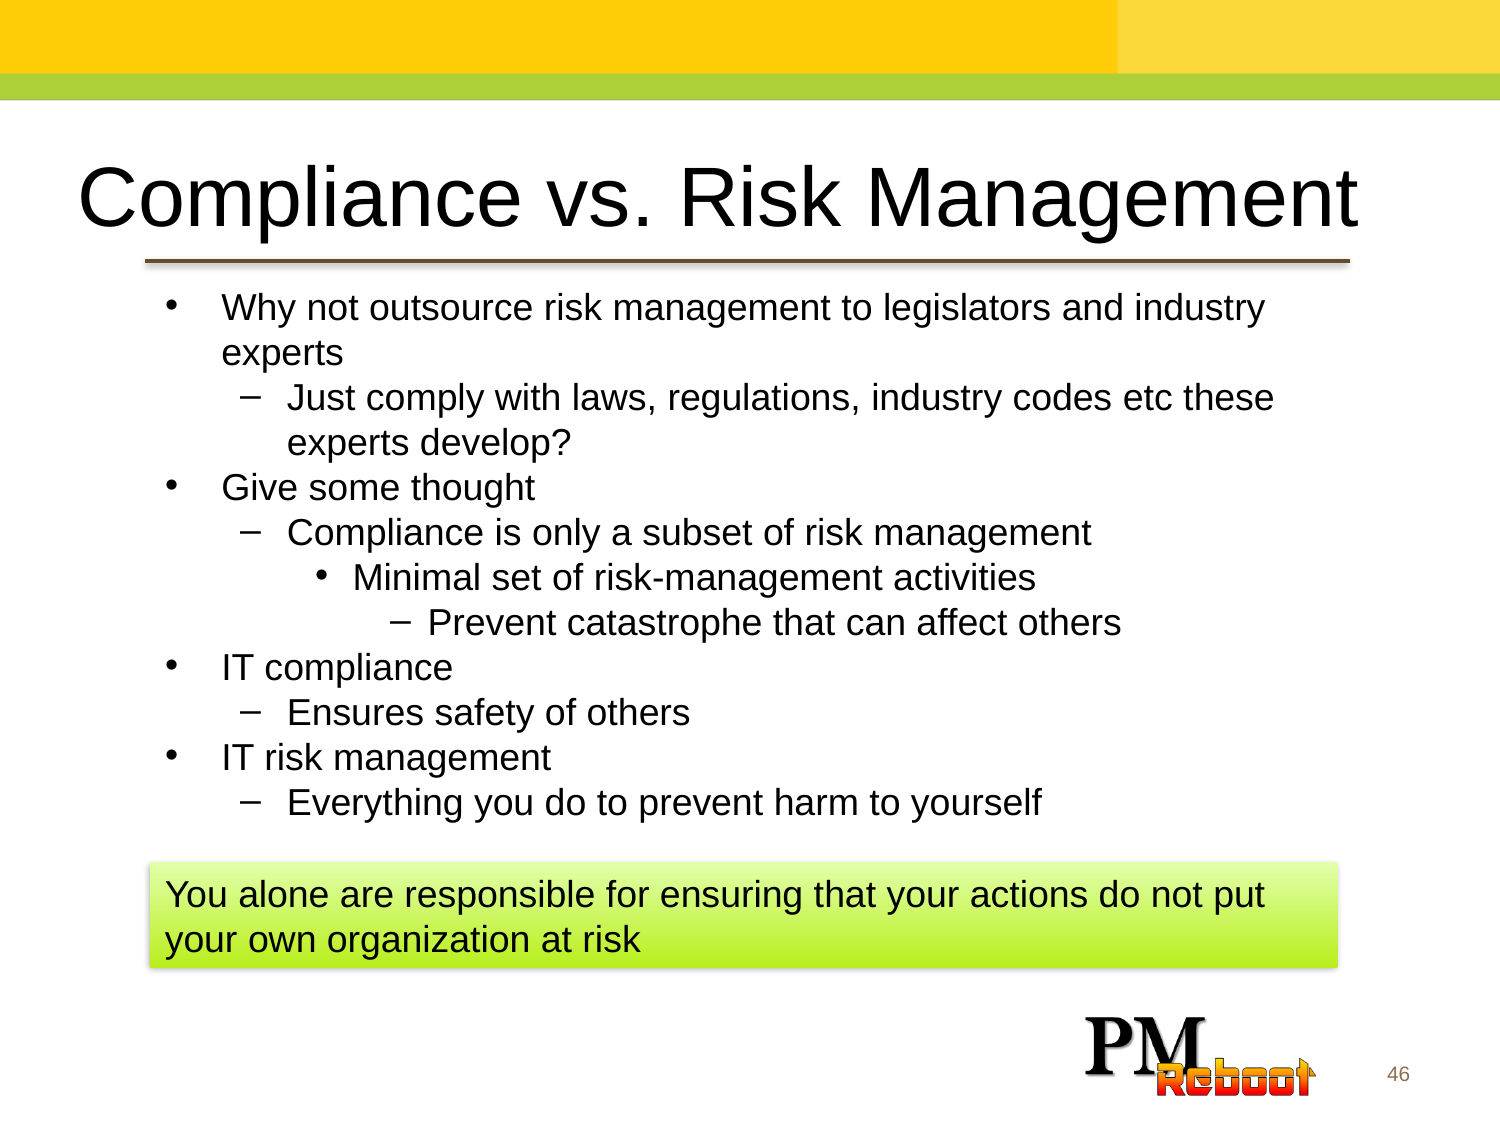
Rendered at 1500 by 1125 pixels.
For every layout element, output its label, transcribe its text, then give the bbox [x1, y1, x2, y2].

picture [0, 0, 1500, 1125]
list Why not outsource risk management to legislators and industry experts Just comply with laws, regulations, industry codes etc these experts develop? Give some thought Compliance is only a subset of risk management Minimal set of risk-management activities Prevent catastrophe that can affect others IT compliance Ensures safety of others IT risk management Everything you do to prevent harm to yourself [150, 275, 1350, 1000]
title Compliance vs. Risk Management [62, 123, 1388, 263]
text_box You alone are responsible for ensuring that your actions do not put your own organization at risk [149, 862, 1338, 968]
slide_number 46 [1074, 1042, 1425, 1103]
